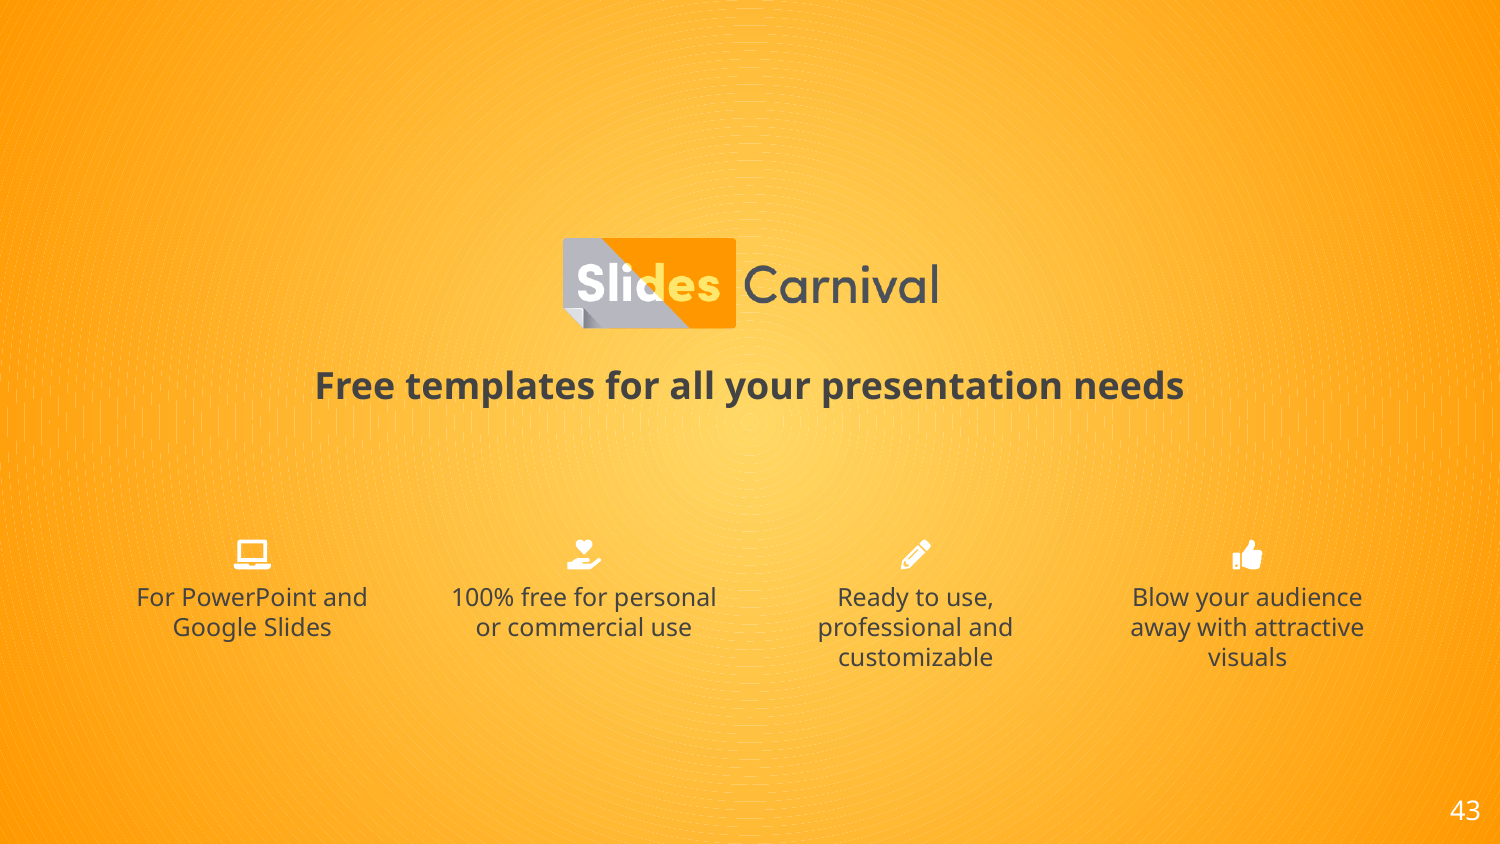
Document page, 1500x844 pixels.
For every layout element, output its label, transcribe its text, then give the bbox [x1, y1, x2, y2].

picture [561, 237, 939, 329]
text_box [113, 539, 1387, 687]
text_box Free templates for all your presentation needs [181, 362, 1319, 407]
slide_number 43 [1391, 779, 1482, 844]
